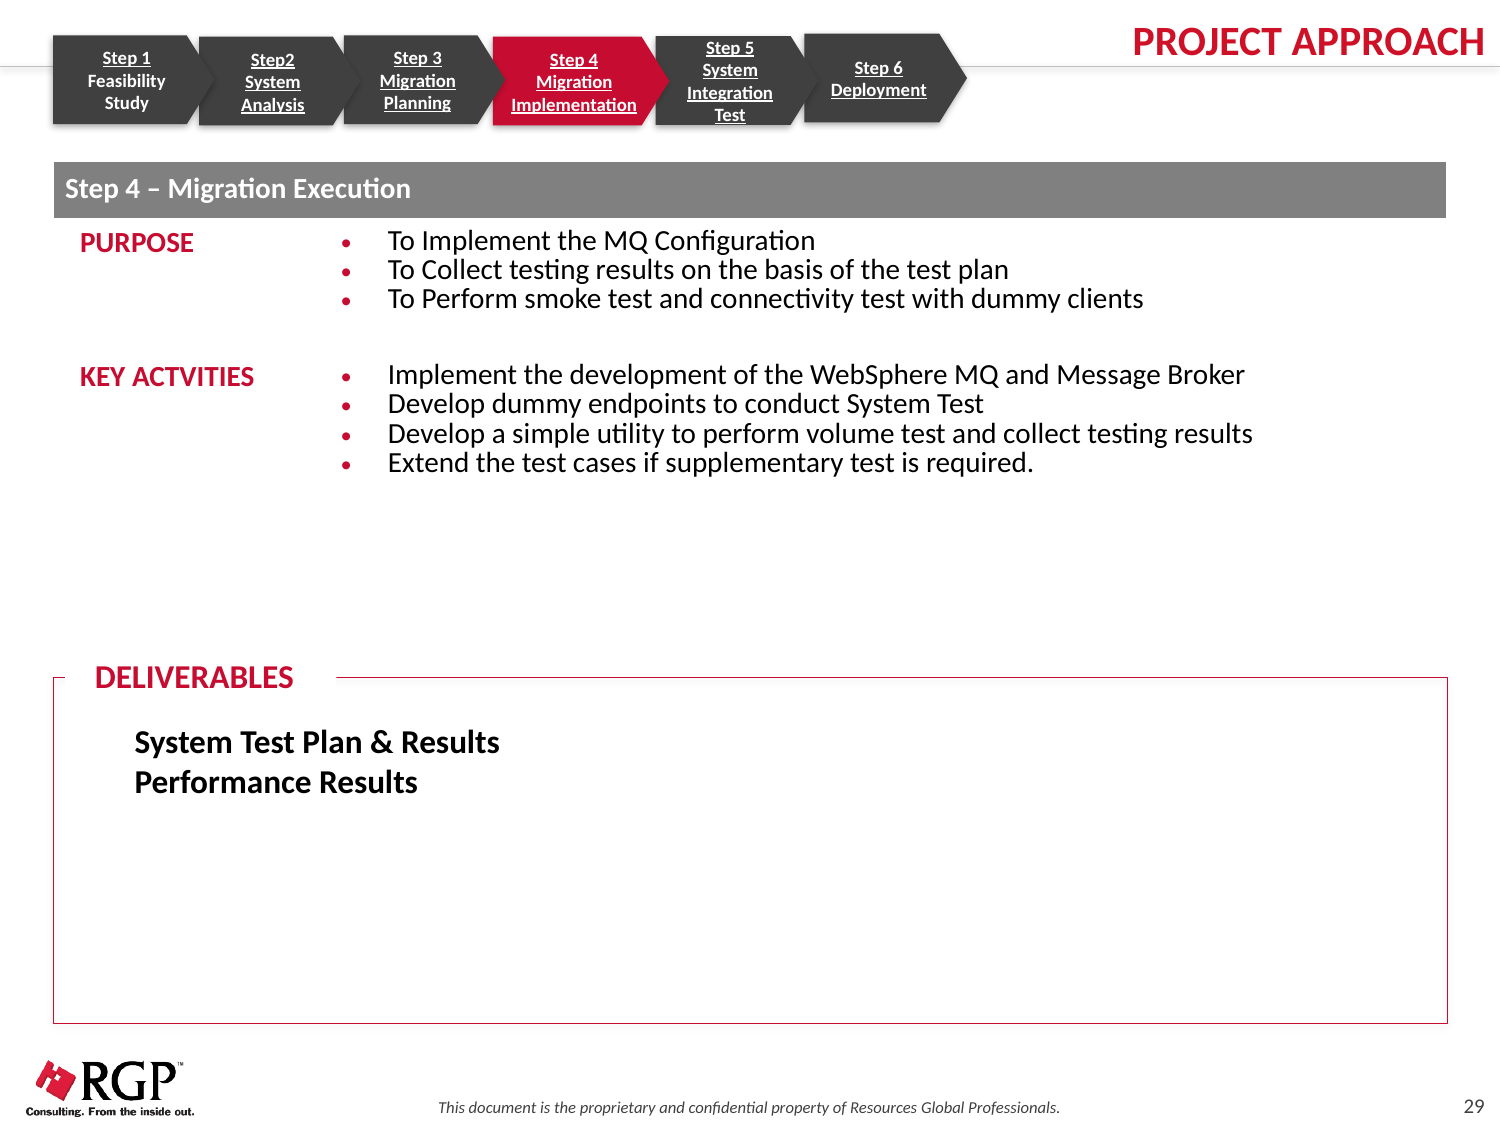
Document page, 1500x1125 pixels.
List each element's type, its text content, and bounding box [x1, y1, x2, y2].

text_box [52, 677, 1448, 1024]
table_cell PURPOSE [54, 224, 328, 354]
table_header Step 4 – Migration Execution [54, 162, 1446, 218]
table_cell KEY ACTVITIES [54, 356, 328, 508]
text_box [52, 33, 968, 126]
list PROJECT APPROACH [601, 3, 1500, 67]
table_cell Implement the development of the WebSphere MQ and Message Broker Develop dummy endpoints to conduct System Test Develop a simple utility to perform volume test and collect testing results Extend the test cases if supplementary test is required. [330, 356, 1446, 508]
picture [26, 1060, 194, 1117]
table_cell To Implement the MQ Configuration To Collect testing results on the basis of the test plan To Perform smoke test and connectivity test with dummy clients [330, 224, 1446, 354]
text_box DELIVERABLES [65, 656, 337, 703]
text_box System Test Plan & Results Performance Results [119, 712, 730, 808]
